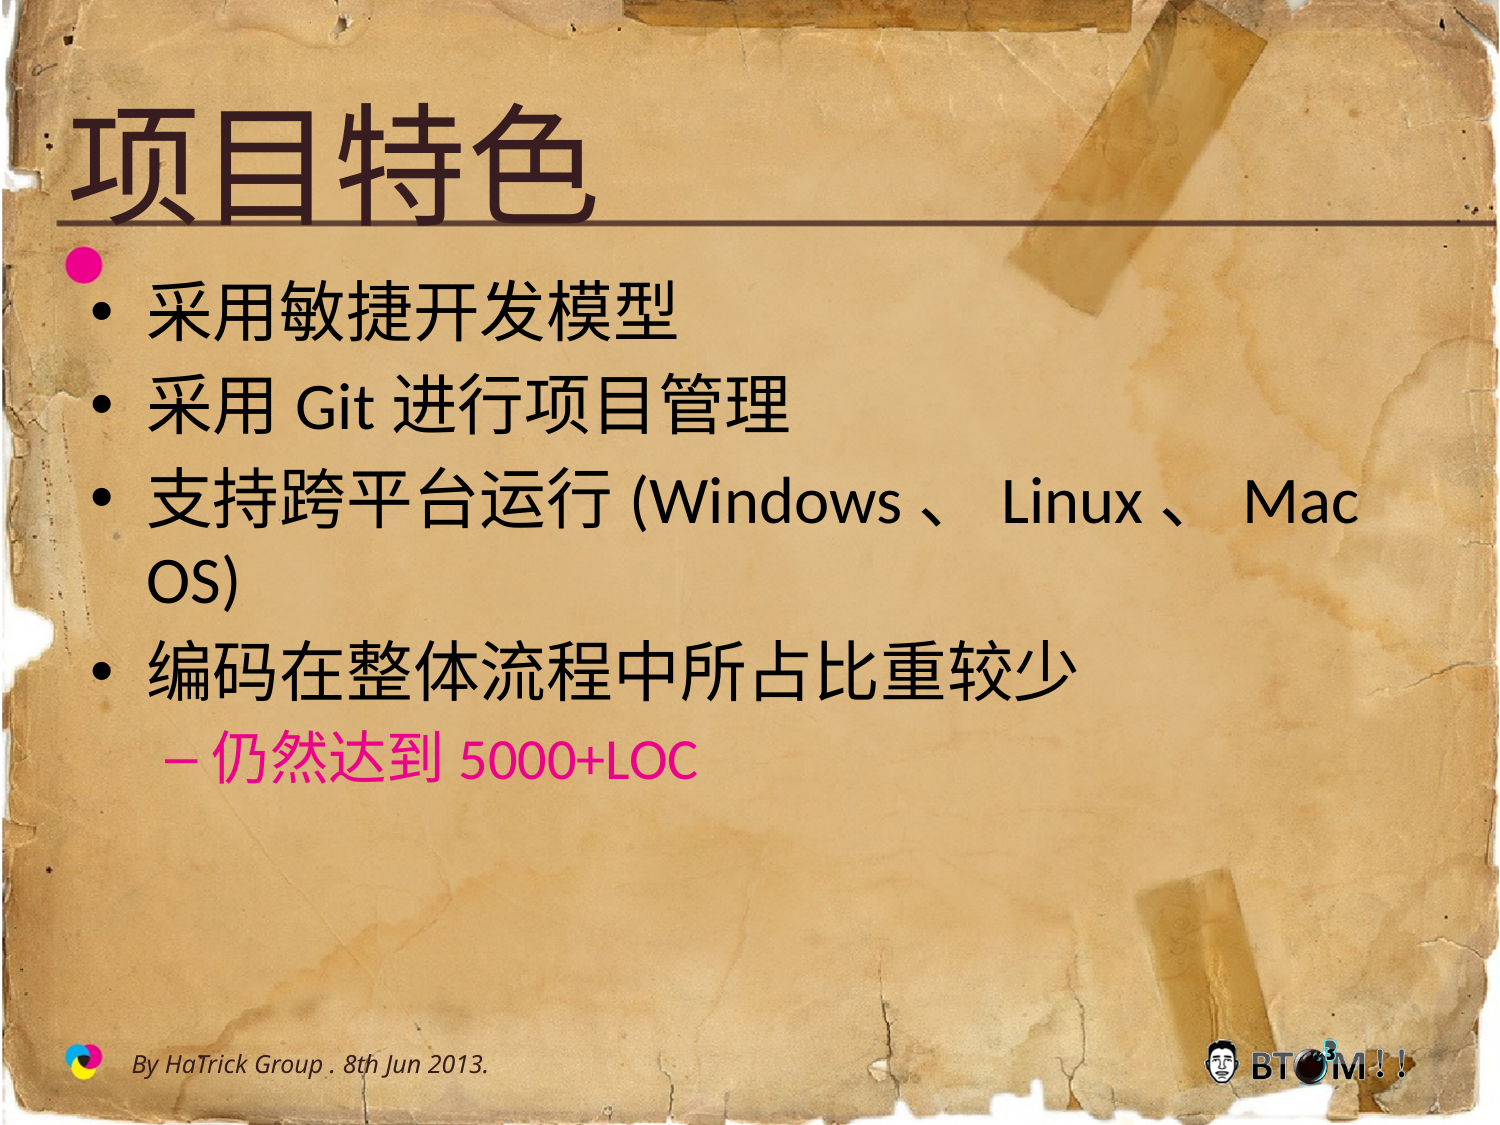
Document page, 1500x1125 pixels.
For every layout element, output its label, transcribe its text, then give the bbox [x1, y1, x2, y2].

list 采用敏捷开发模型 采用Git进行项目管理 支持跨平台运行(Windows、Linux、Mac OS) 编码在整体流程中所占比重较少 仍然达到5000+LOC [75, 262, 1425, 1005]
text_box By HaTrick Group . 8th Jun 2013. [131, 1034, 491, 1087]
picture [0, 0, 1500, 1125]
text_box flickr photo: ‘Playingwithbrushes’ 项目特色 [67, 0, 1500, 249]
